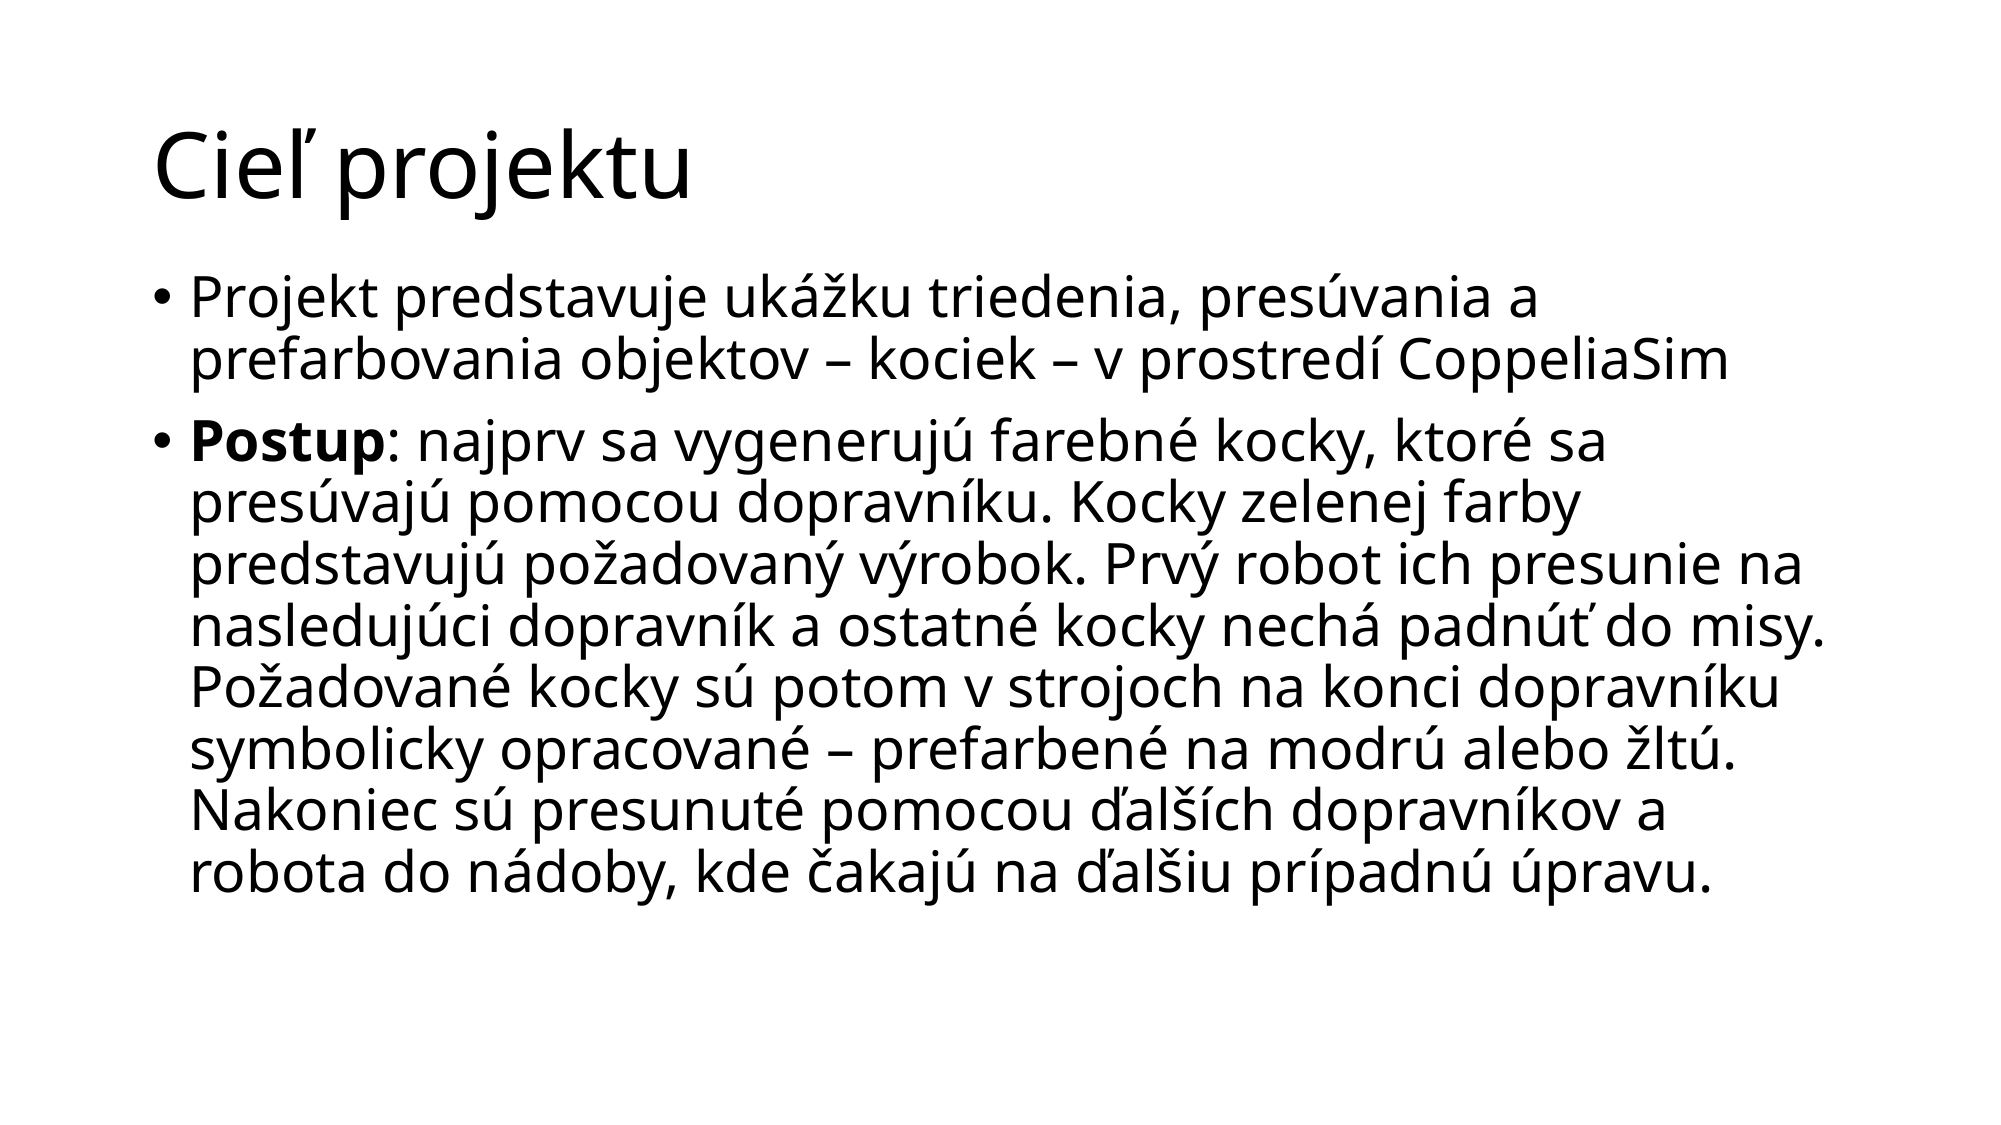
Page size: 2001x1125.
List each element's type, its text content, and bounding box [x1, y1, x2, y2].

list Projekt predstavuje ukážku triedenia, presúvania a prefarbovania objektov – kociek – v prostredí CoppeliaSim Postup: najprv sa vygenerujú farebné kocky, ktoré sa presúvajú pomocou dopravníku. Kocky zelenej farby predstavujú požadovaný výrobok. Prvý robot ich presunie na nasledujúci dopravník a ostatné kocky nechá padnúť do misy. Požadované kocky sú potom v strojoch na konci dopravníku symbolicky opracované – prefarbené na modrú alebo žltú. Nakoniec sú presunuté pomocou ďalších dopravníkov a robota do nádoby, kde čakajú na ďalšiu prípadnú úpravu. [137, 260, 1863, 975]
title Cieľ projektu [137, 59, 1863, 260]
